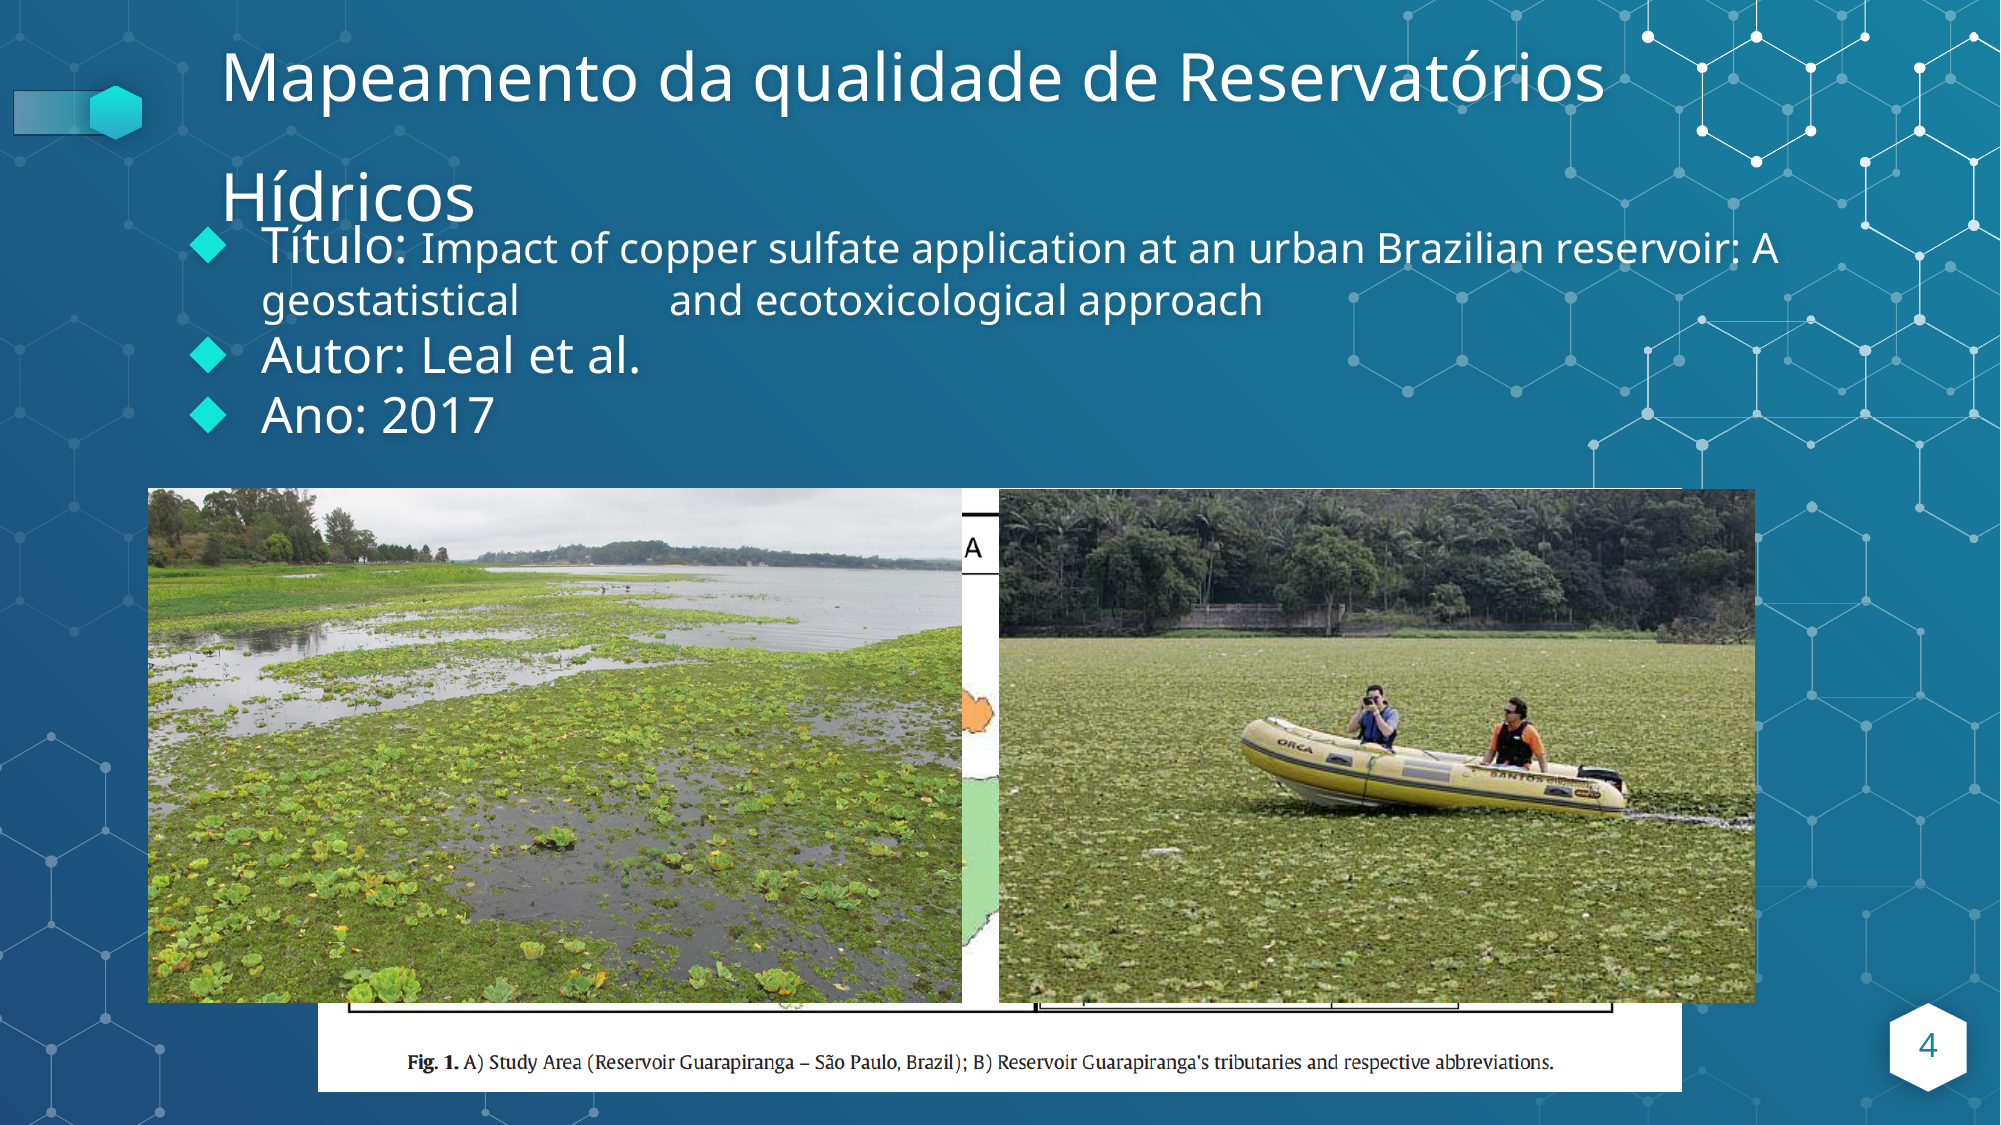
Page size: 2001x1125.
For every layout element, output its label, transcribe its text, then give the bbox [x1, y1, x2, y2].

title Mapeamento da qualidade de Reservatórios Hídricos [161, 76, 1870, 154]
picture [147, 488, 1756, 1092]
slide_number 4 [1889, 1002, 1967, 1092]
list Título: Impact of copper sulfate application at an urban Brazilian reservoir: A geostatistical and ecotoxicological approach Autor: Leal et al. Ano: 2017 [161, 213, 1870, 962]
